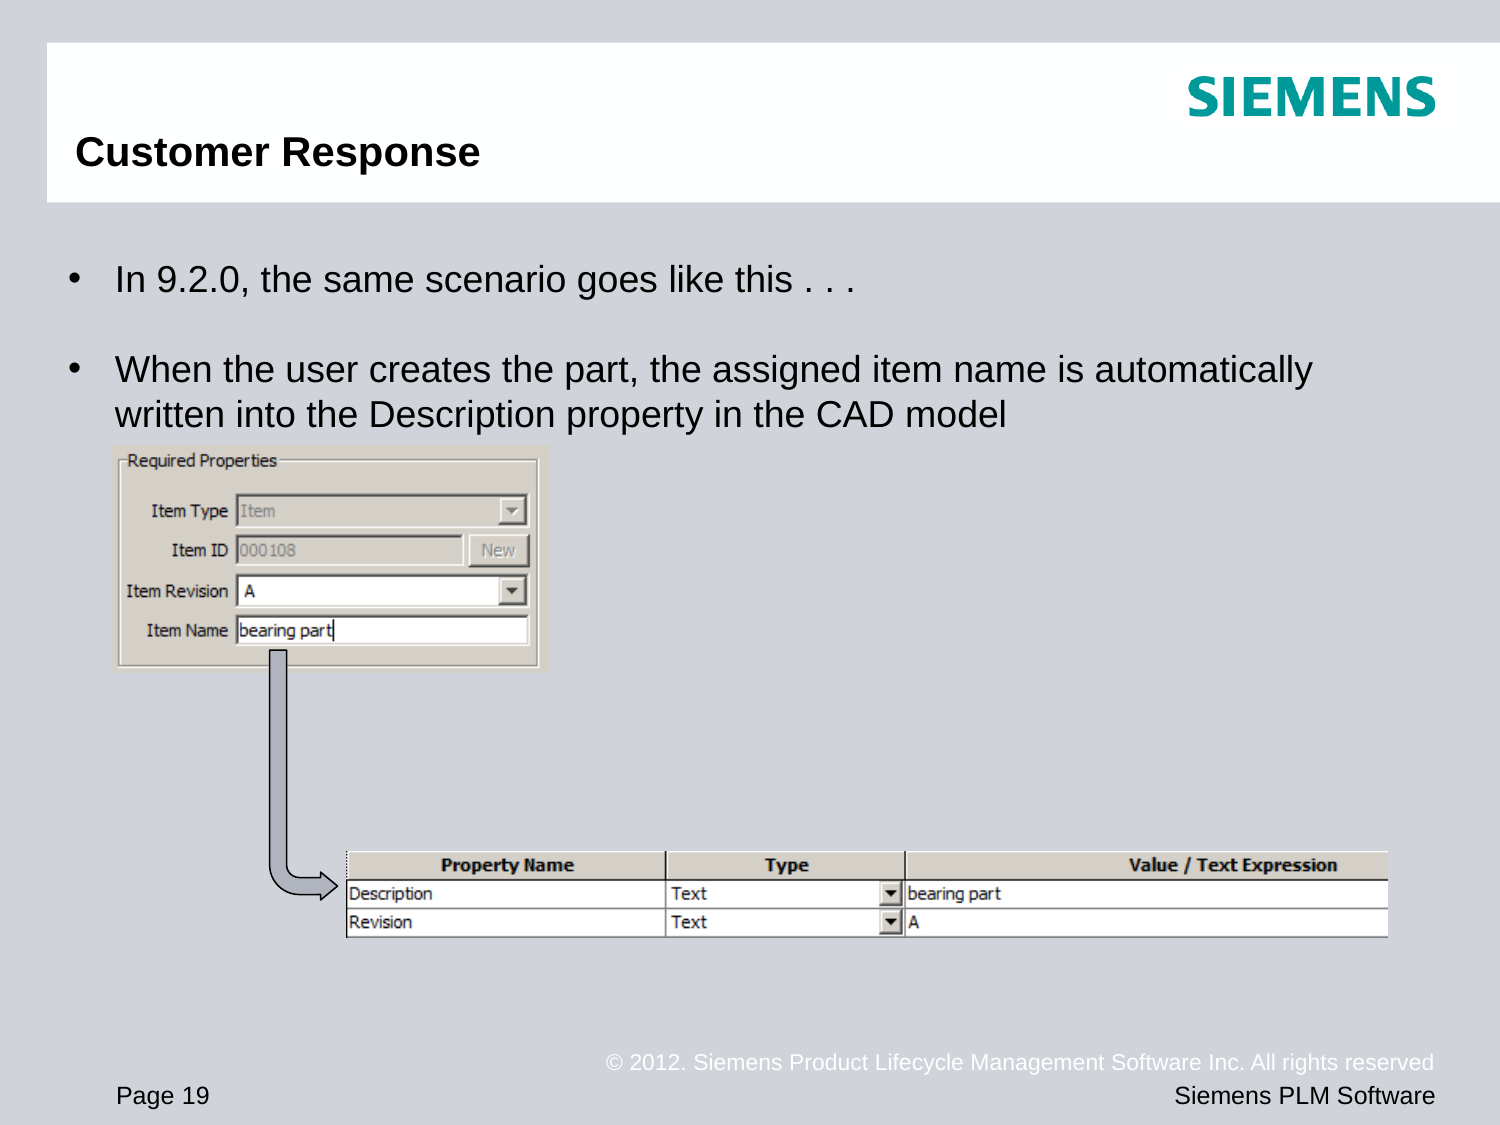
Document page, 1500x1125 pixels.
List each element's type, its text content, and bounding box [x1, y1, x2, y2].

picture [346, 851, 1388, 938]
picture [112, 445, 549, 673]
title Customer Response [74, 44, 1188, 176]
text_box In 9.2.0, the same scenario goes like this . . . When the user creates the part, the assigned item name is automatically written into the Description property in the CAD model [53, 247, 1441, 1038]
picture [1188, 69, 1444, 123]
text_box [269, 681, 338, 901]
